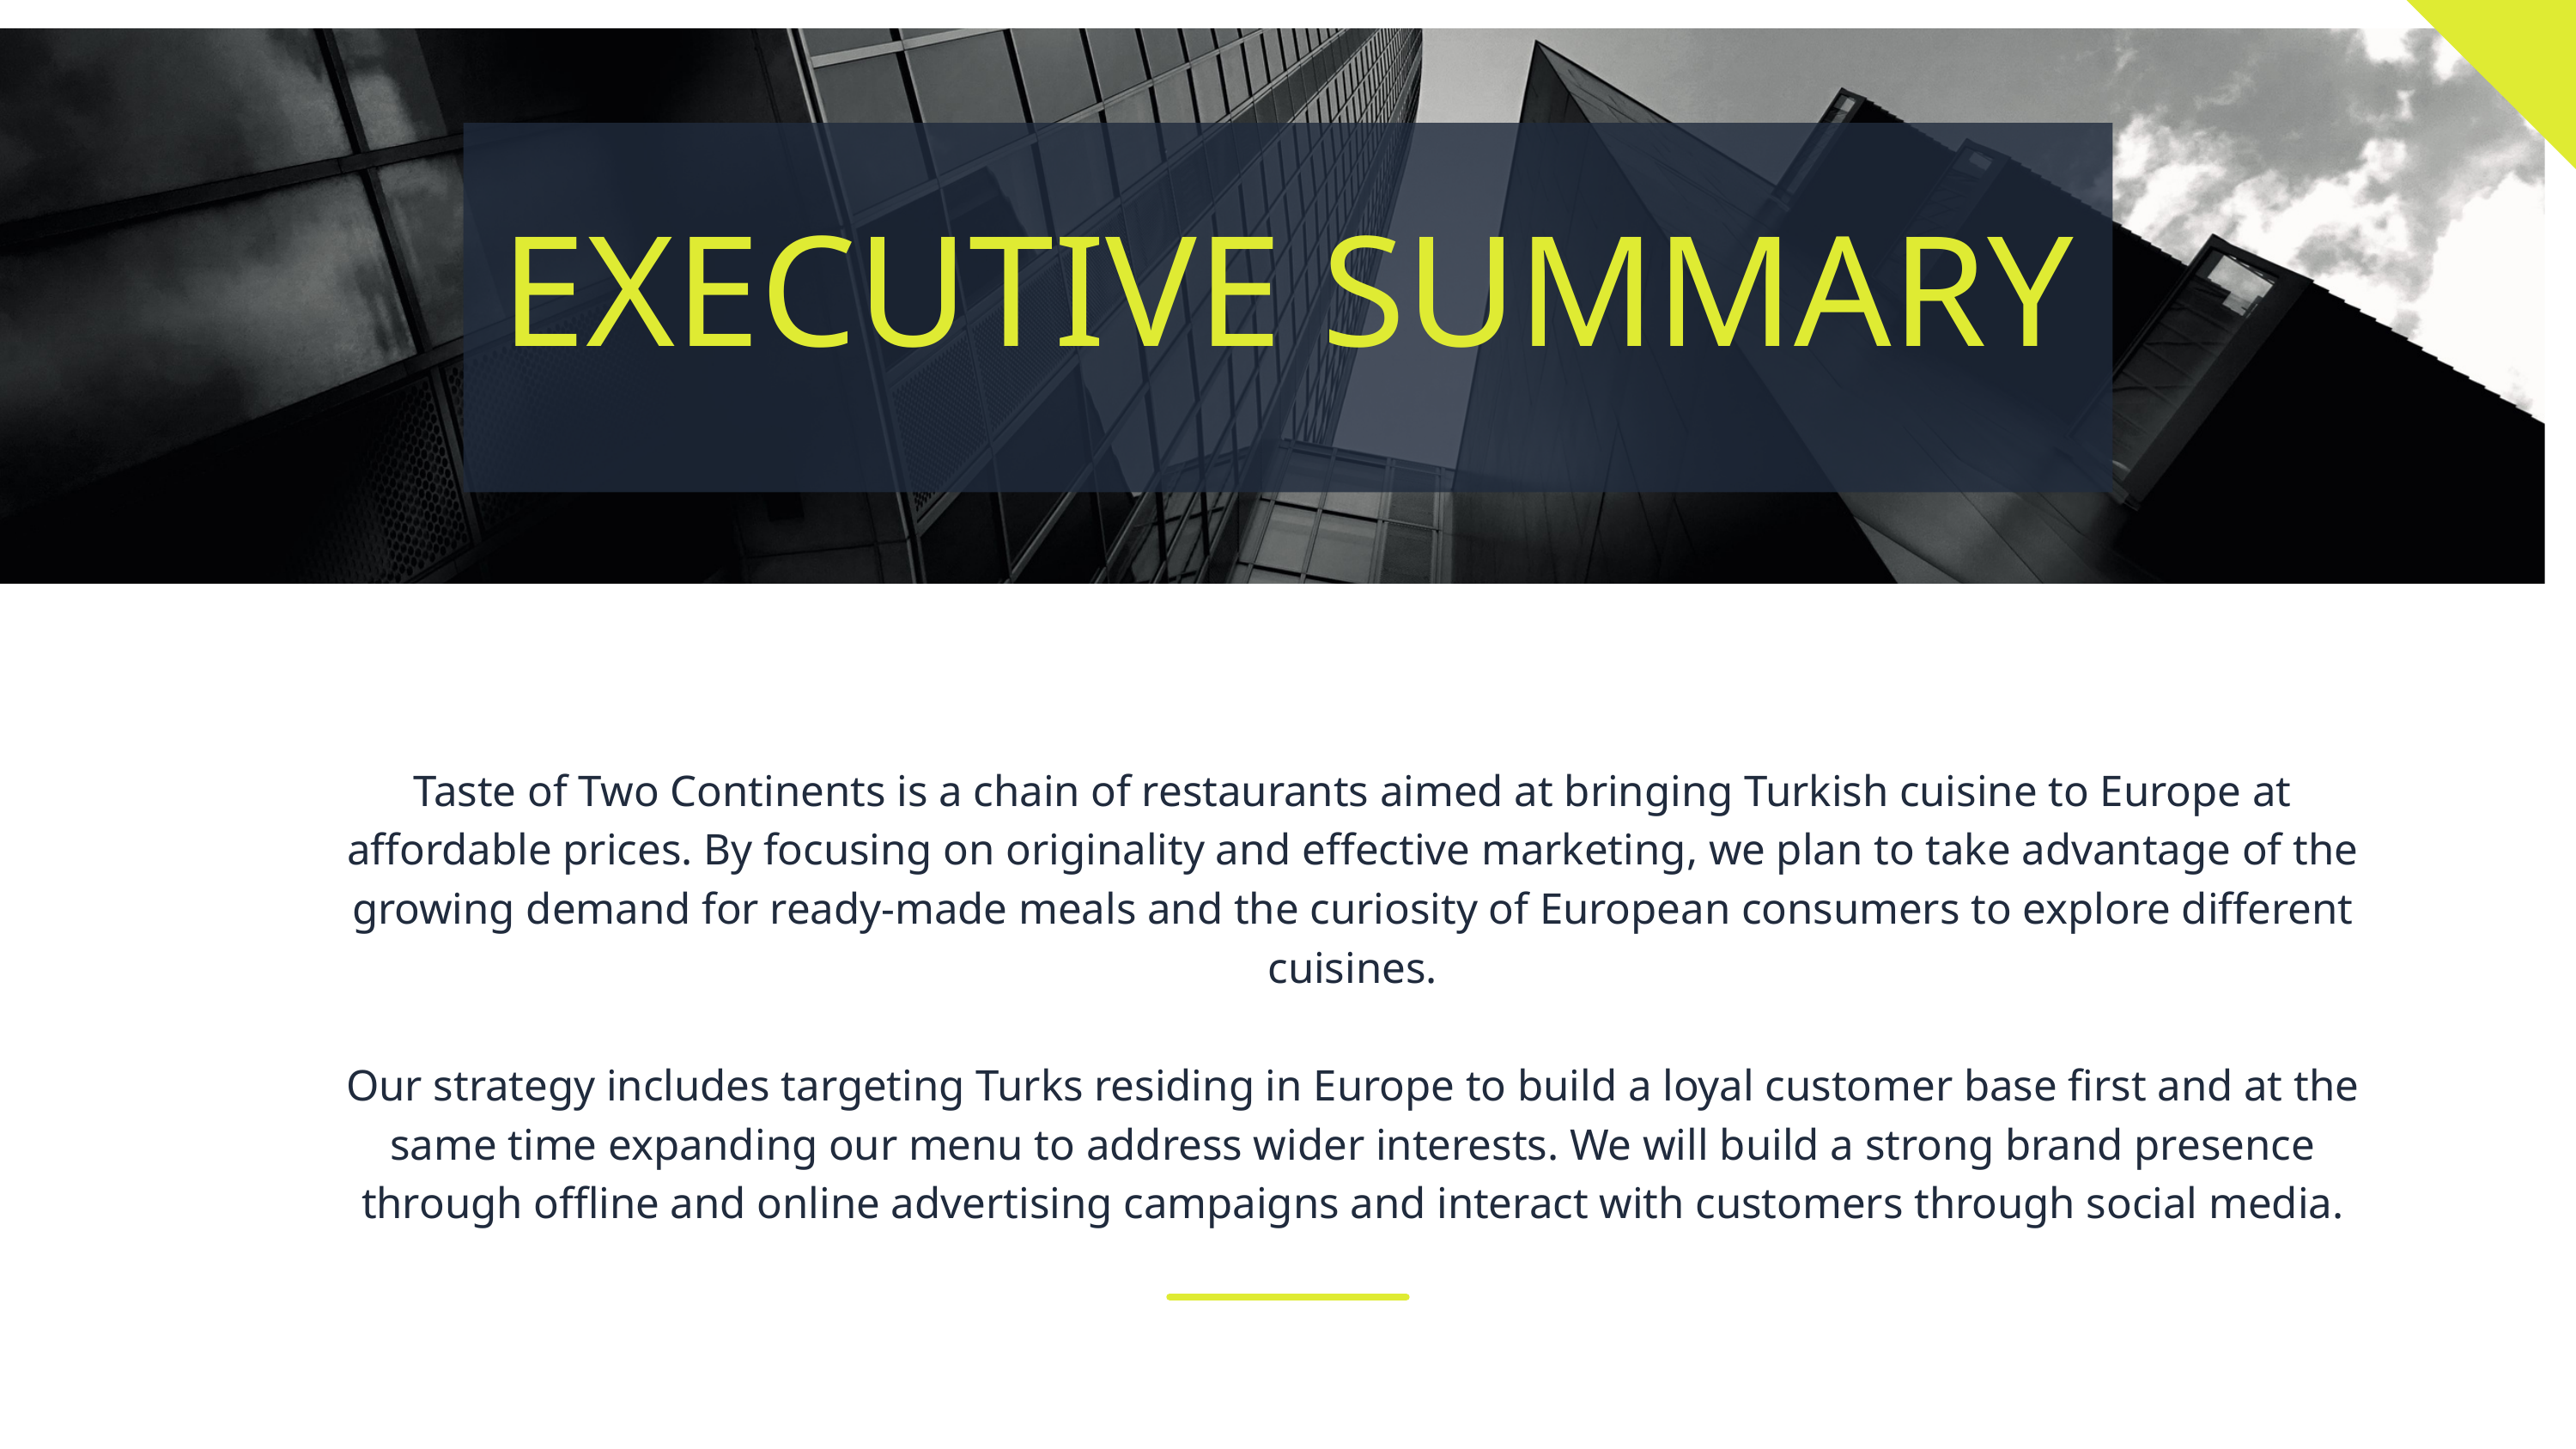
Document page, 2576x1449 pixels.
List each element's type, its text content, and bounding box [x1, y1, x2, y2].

text_box Taste of Two Continents is a chain of restaurants aimed at bringing Turkish cuisine to Europe at affordable prices. By focusing on originality and effective marketing, we plan to take advantage of the growing demand for ready-made meals and the curiosity of European consumers to explore different cuisines. Our strategy includes targeting Turks residing in Europe to build a loyal customer base first and at the same time expanding our menu to address wider interests. We will build a strong brand presence through offline and online advertising campaigns and interact with customers through social media. [325, 755, 2381, 1228]
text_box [0, 28, 2545, 584]
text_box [463, 122, 2113, 493]
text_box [2406, 0, 2576, 171]
